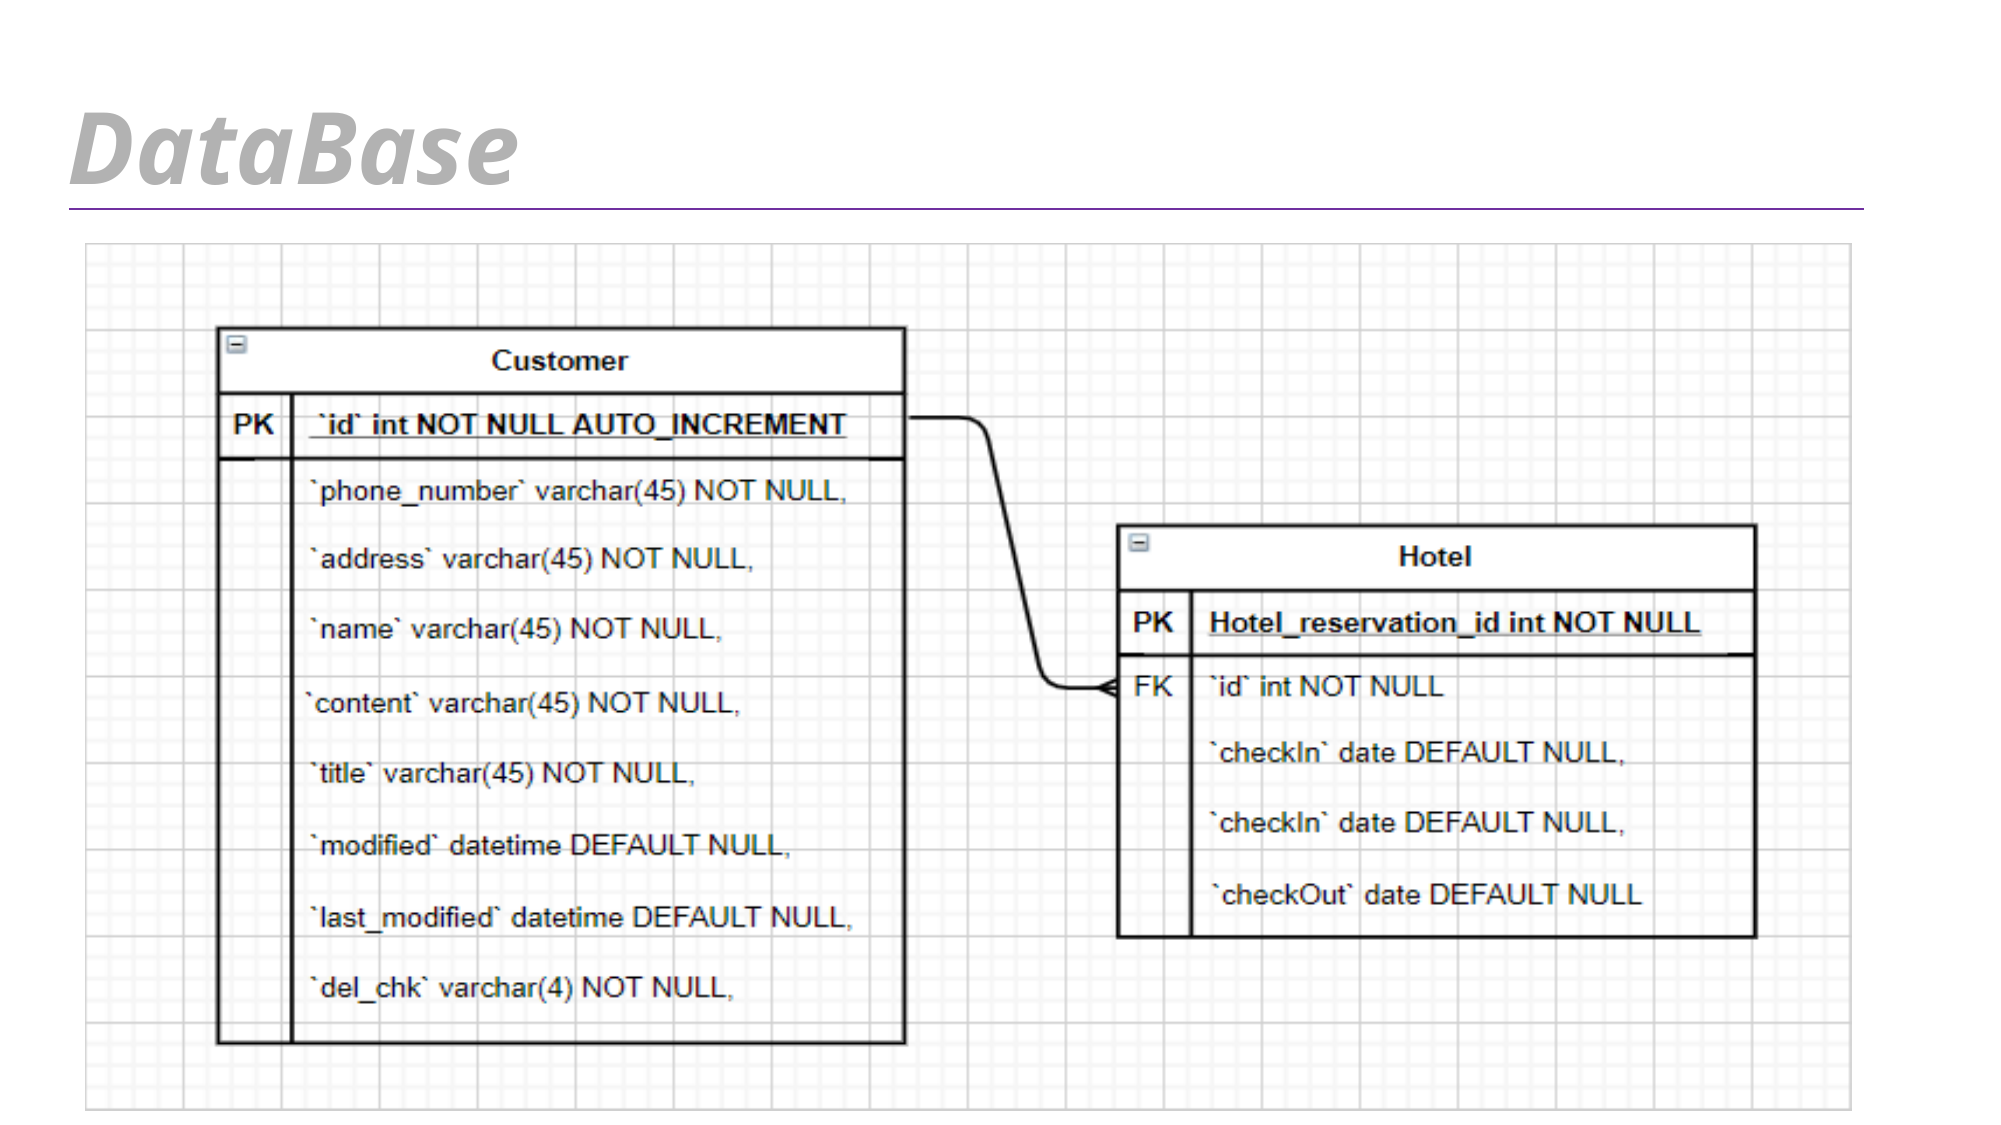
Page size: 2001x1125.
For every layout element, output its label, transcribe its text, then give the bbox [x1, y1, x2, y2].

text_box DataBase [53, 77, 1523, 213]
picture [85, 243, 1852, 1111]
